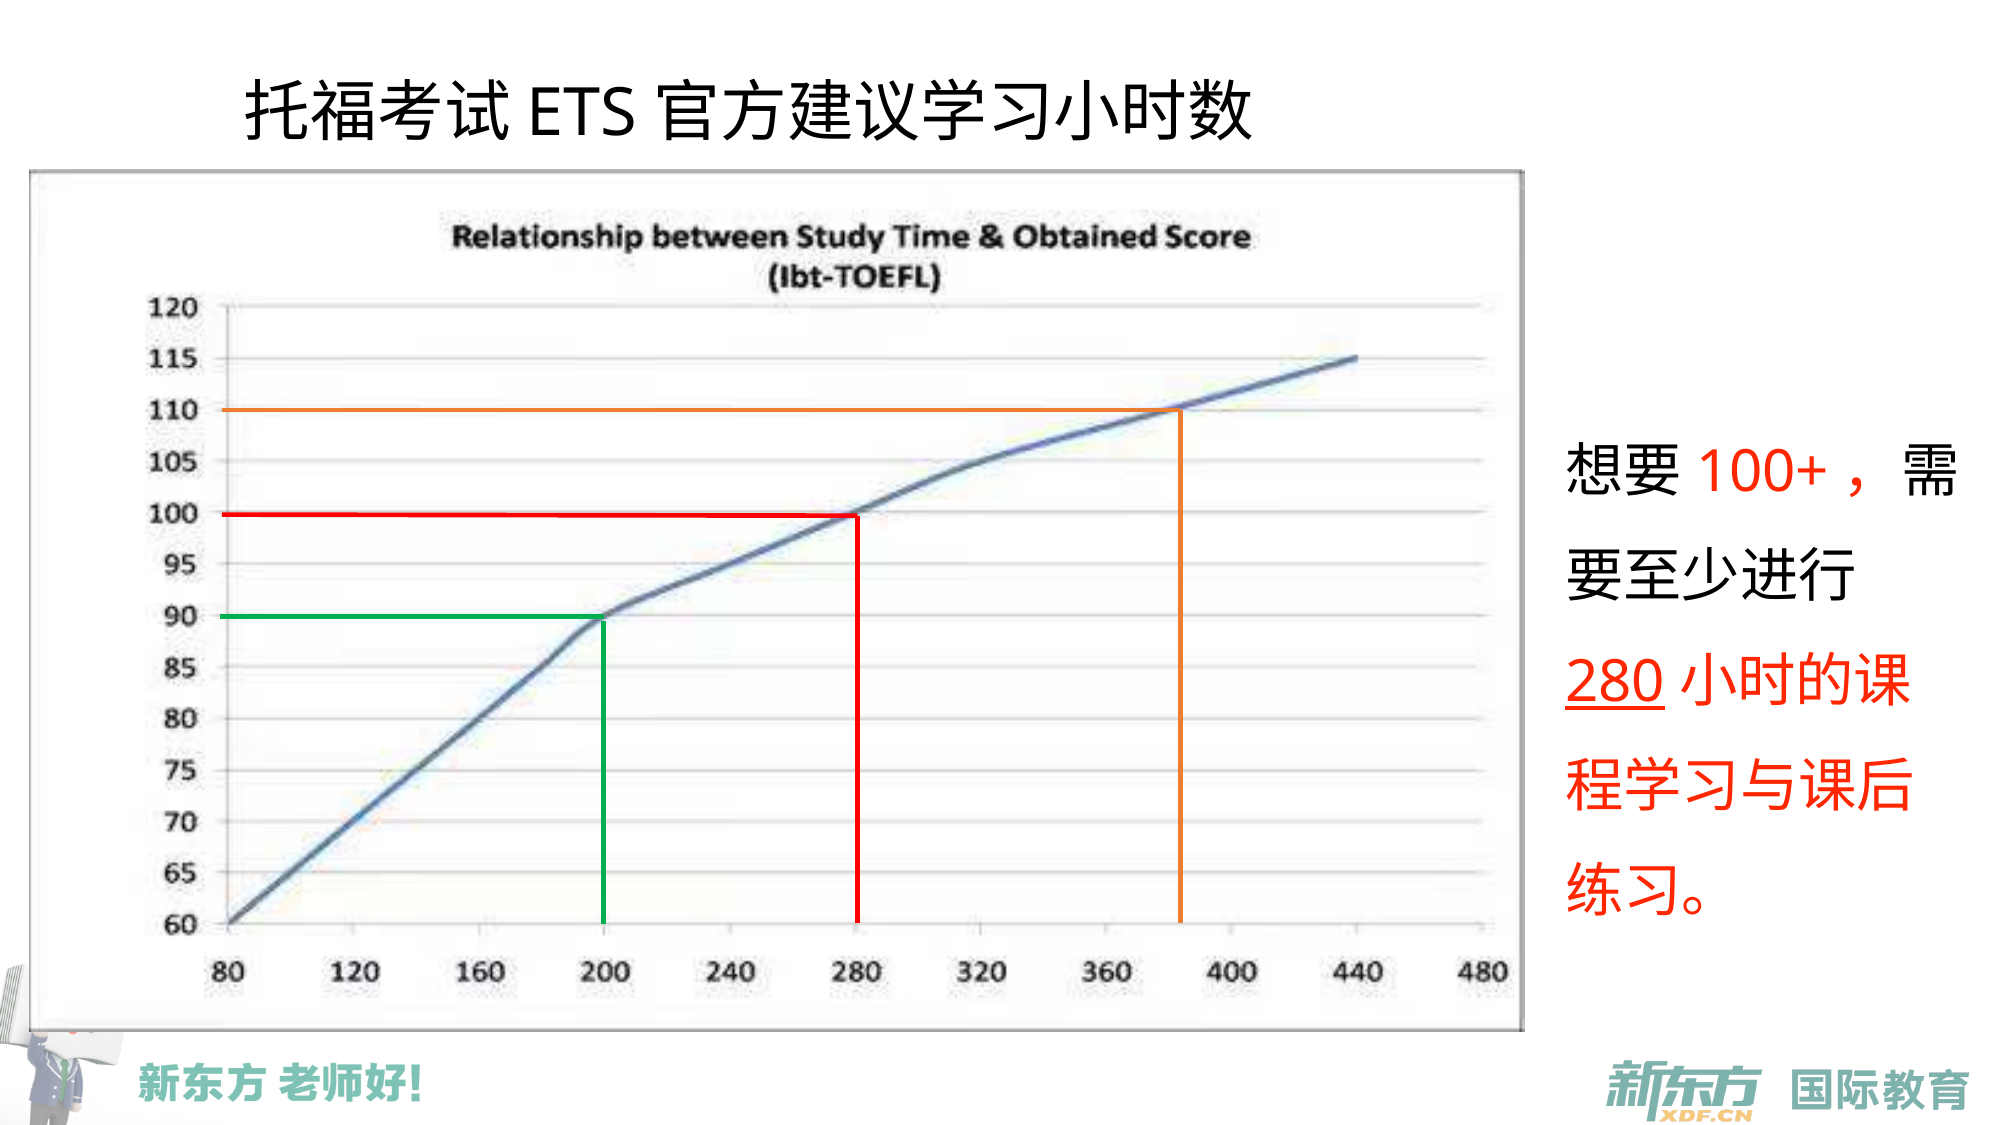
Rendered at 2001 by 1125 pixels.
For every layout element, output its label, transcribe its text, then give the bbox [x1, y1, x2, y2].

text_box 想要100+，需要至少进行280小时的课程学习与课后练习。 [1557, 390, 1971, 931]
table_cell 20 [1572, 1036, 2000, 1125]
table_cell 20 [138, 1062, 420, 1102]
text_box 托福考试ETS官方建议学习小时数 [236, 61, 1318, 157]
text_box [29, 169, 1525, 1032]
